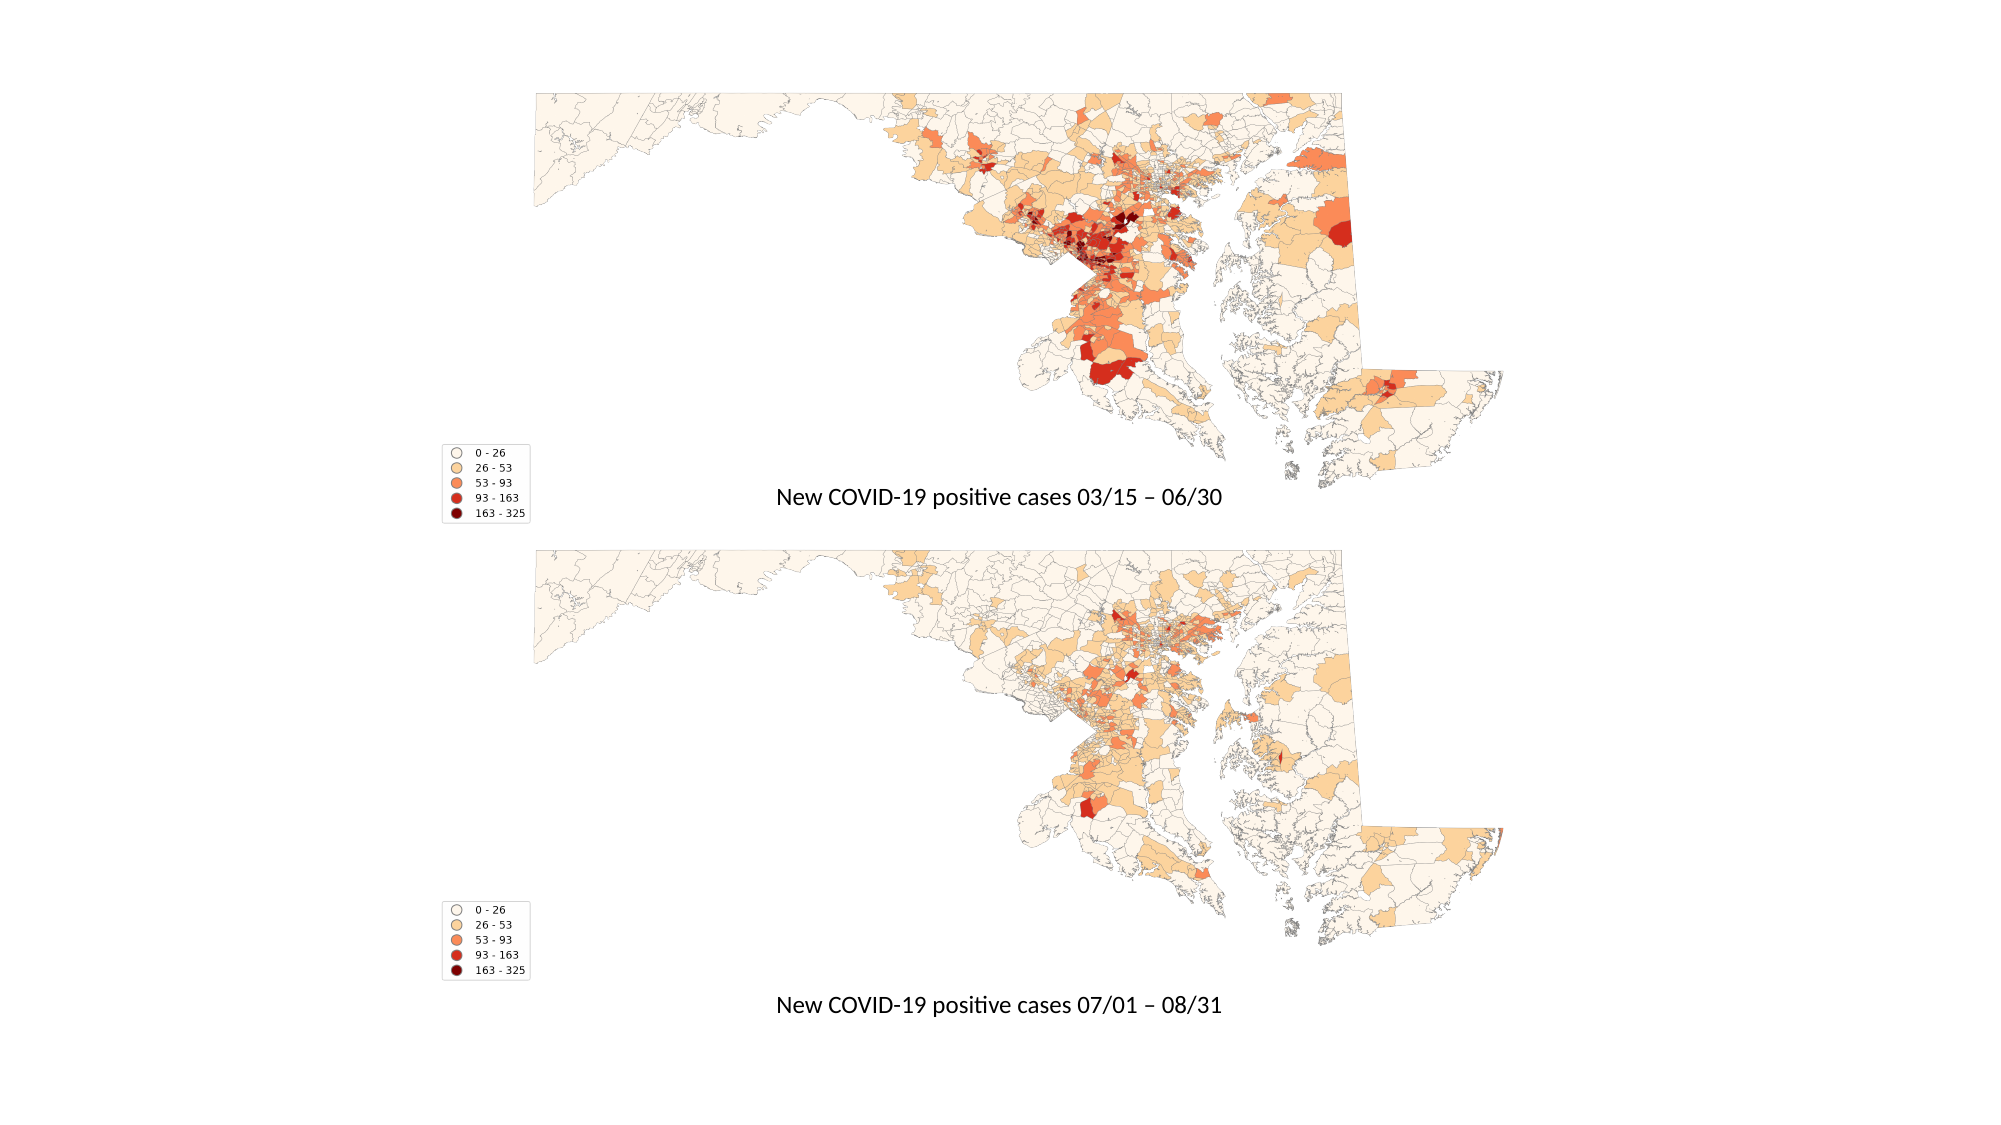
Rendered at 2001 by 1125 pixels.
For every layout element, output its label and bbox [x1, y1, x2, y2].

picture [249, 0, 1750, 1125]
